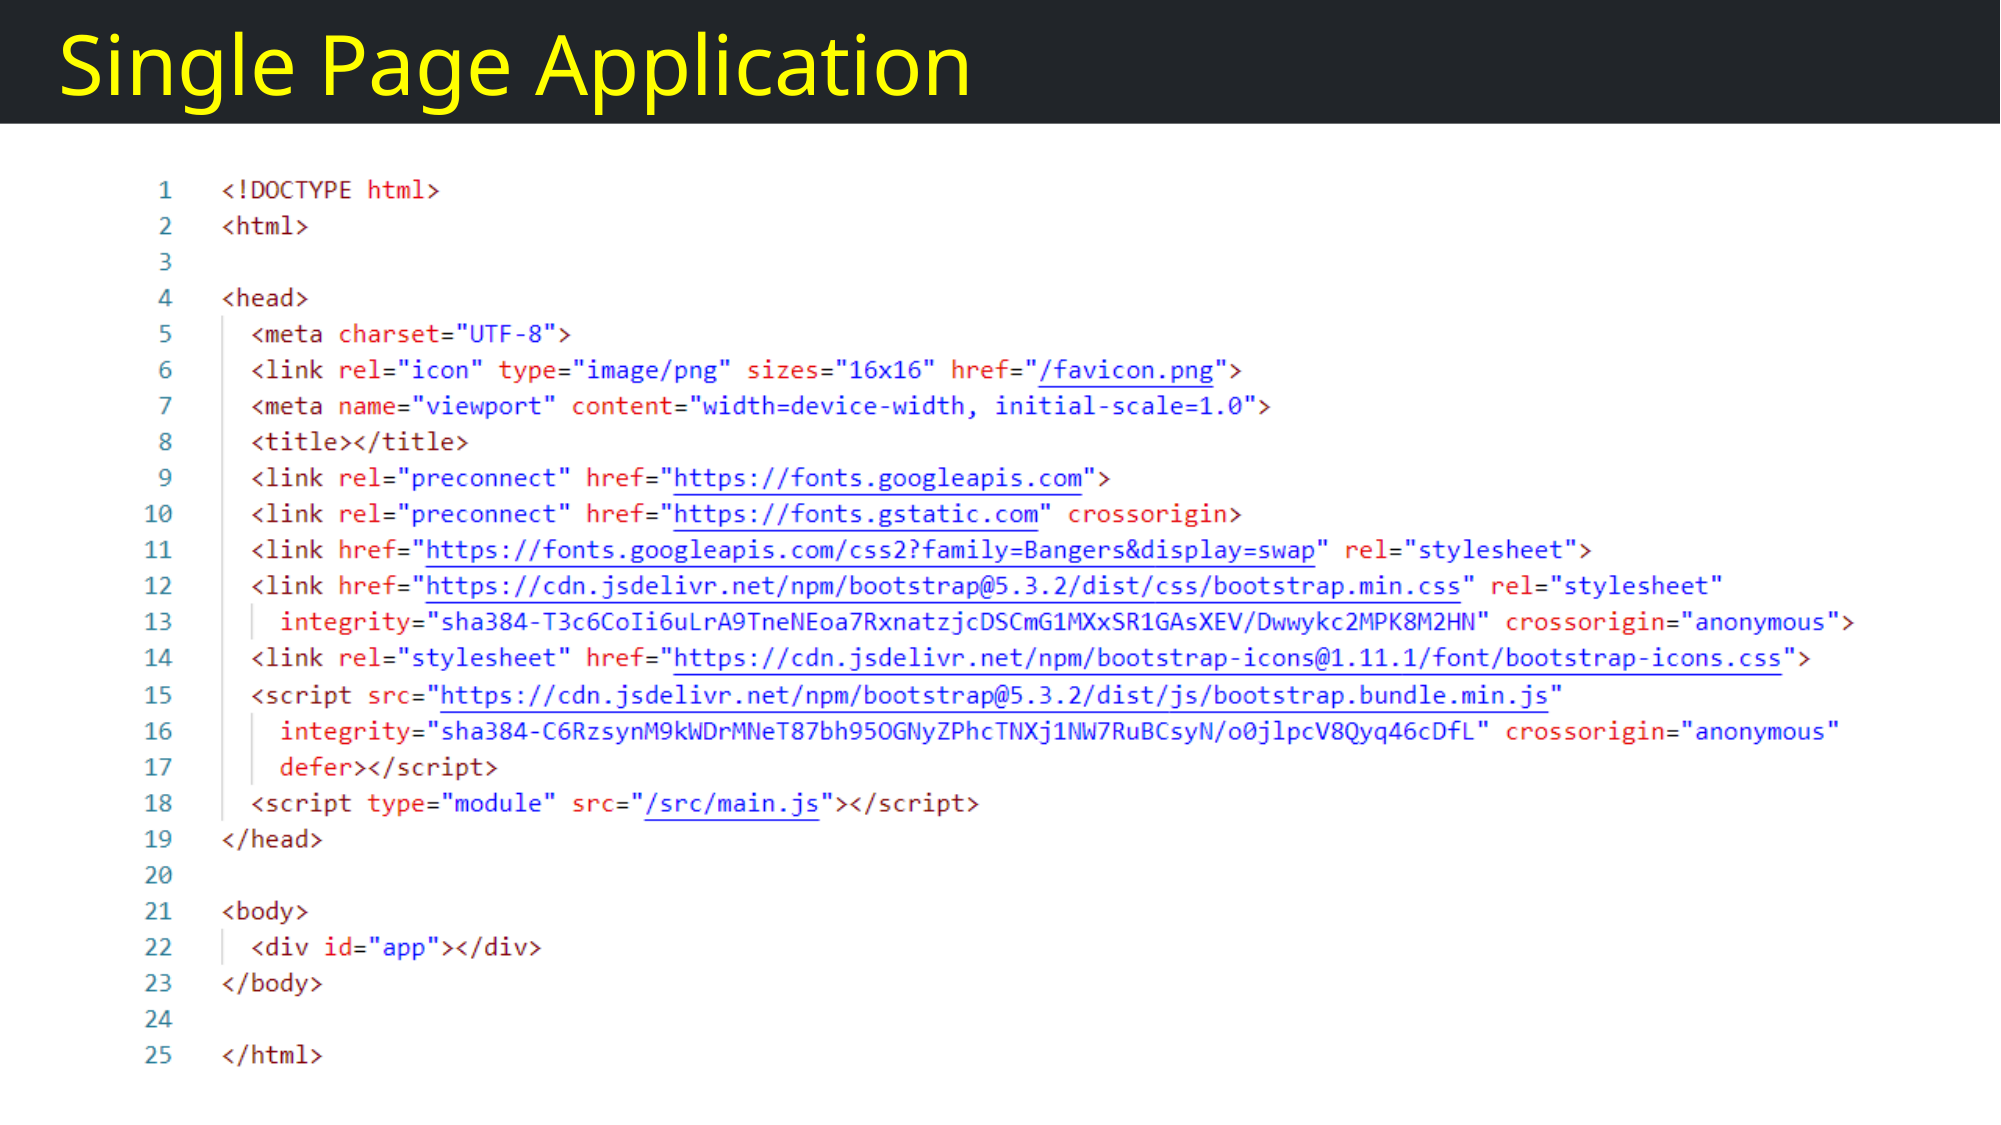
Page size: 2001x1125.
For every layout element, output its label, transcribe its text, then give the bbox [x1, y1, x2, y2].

text_box Single Page Application [0, 0, 2000, 124]
picture [134, 172, 1866, 1074]
